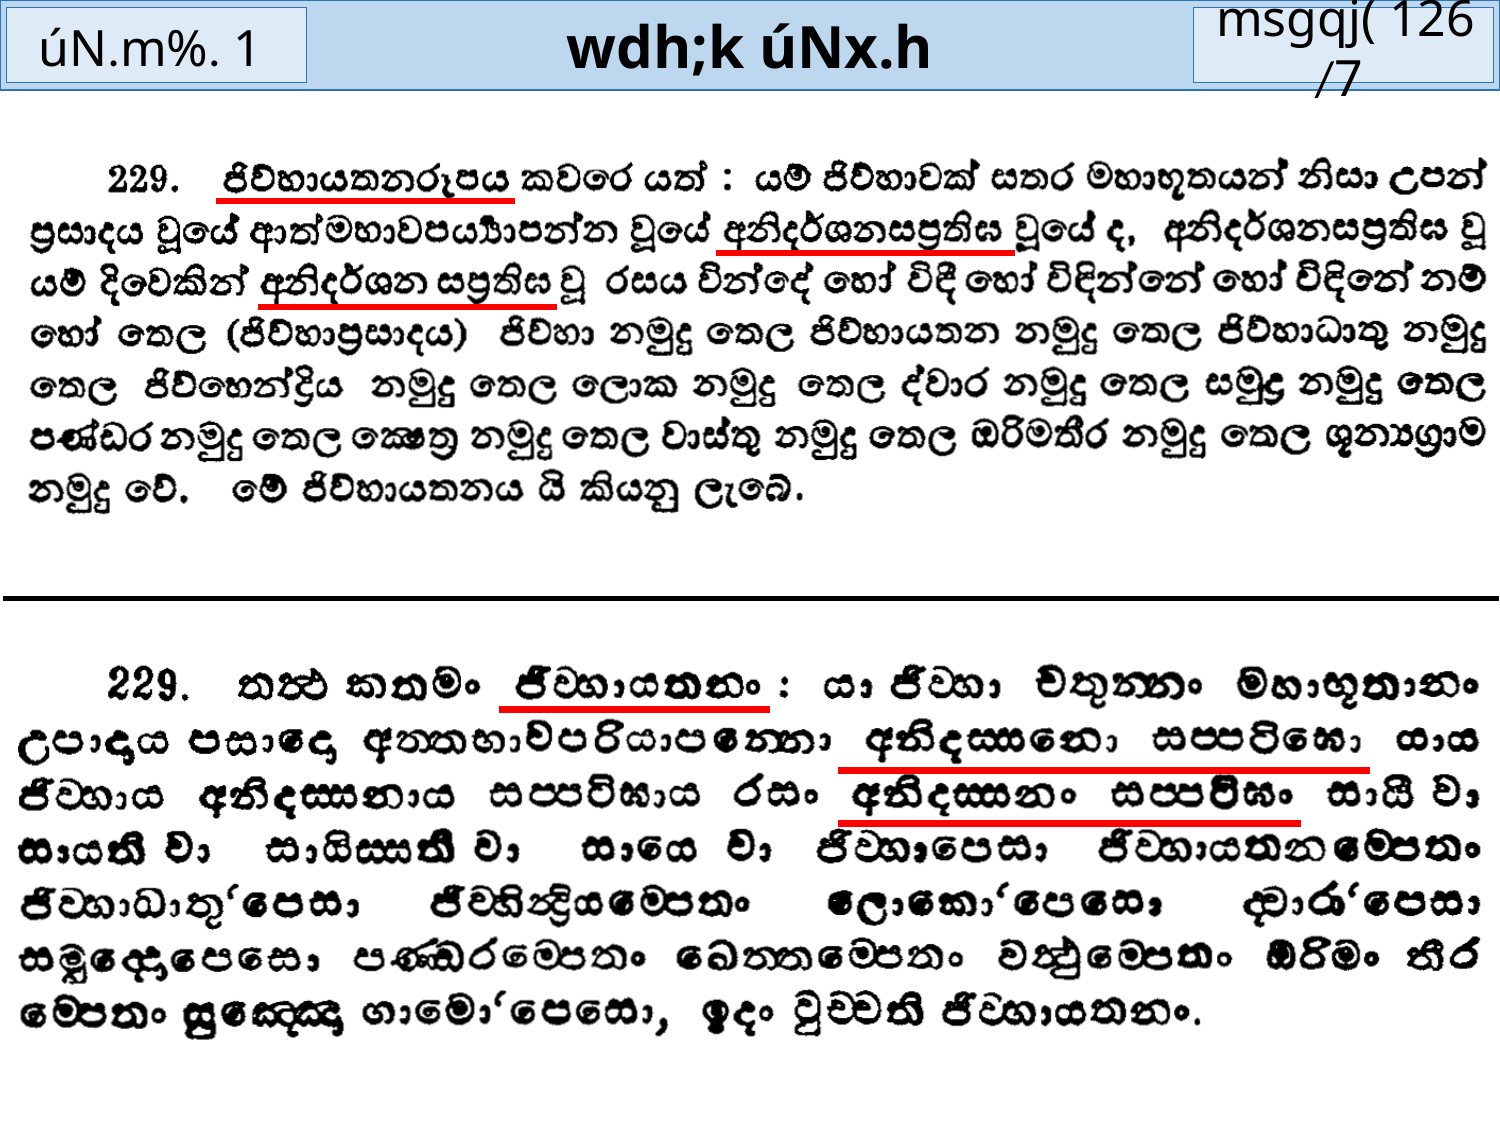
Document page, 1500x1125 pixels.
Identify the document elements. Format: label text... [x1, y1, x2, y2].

picture [6, 150, 1497, 528]
text_box wdh;k úNx.h [316, 9, 1184, 81]
text_box msgqj( 126/7 [1194, 10, 1497, 82]
picture [2, 654, 1497, 1045]
text_box úN.m%. 1 [6, 10, 308, 82]
